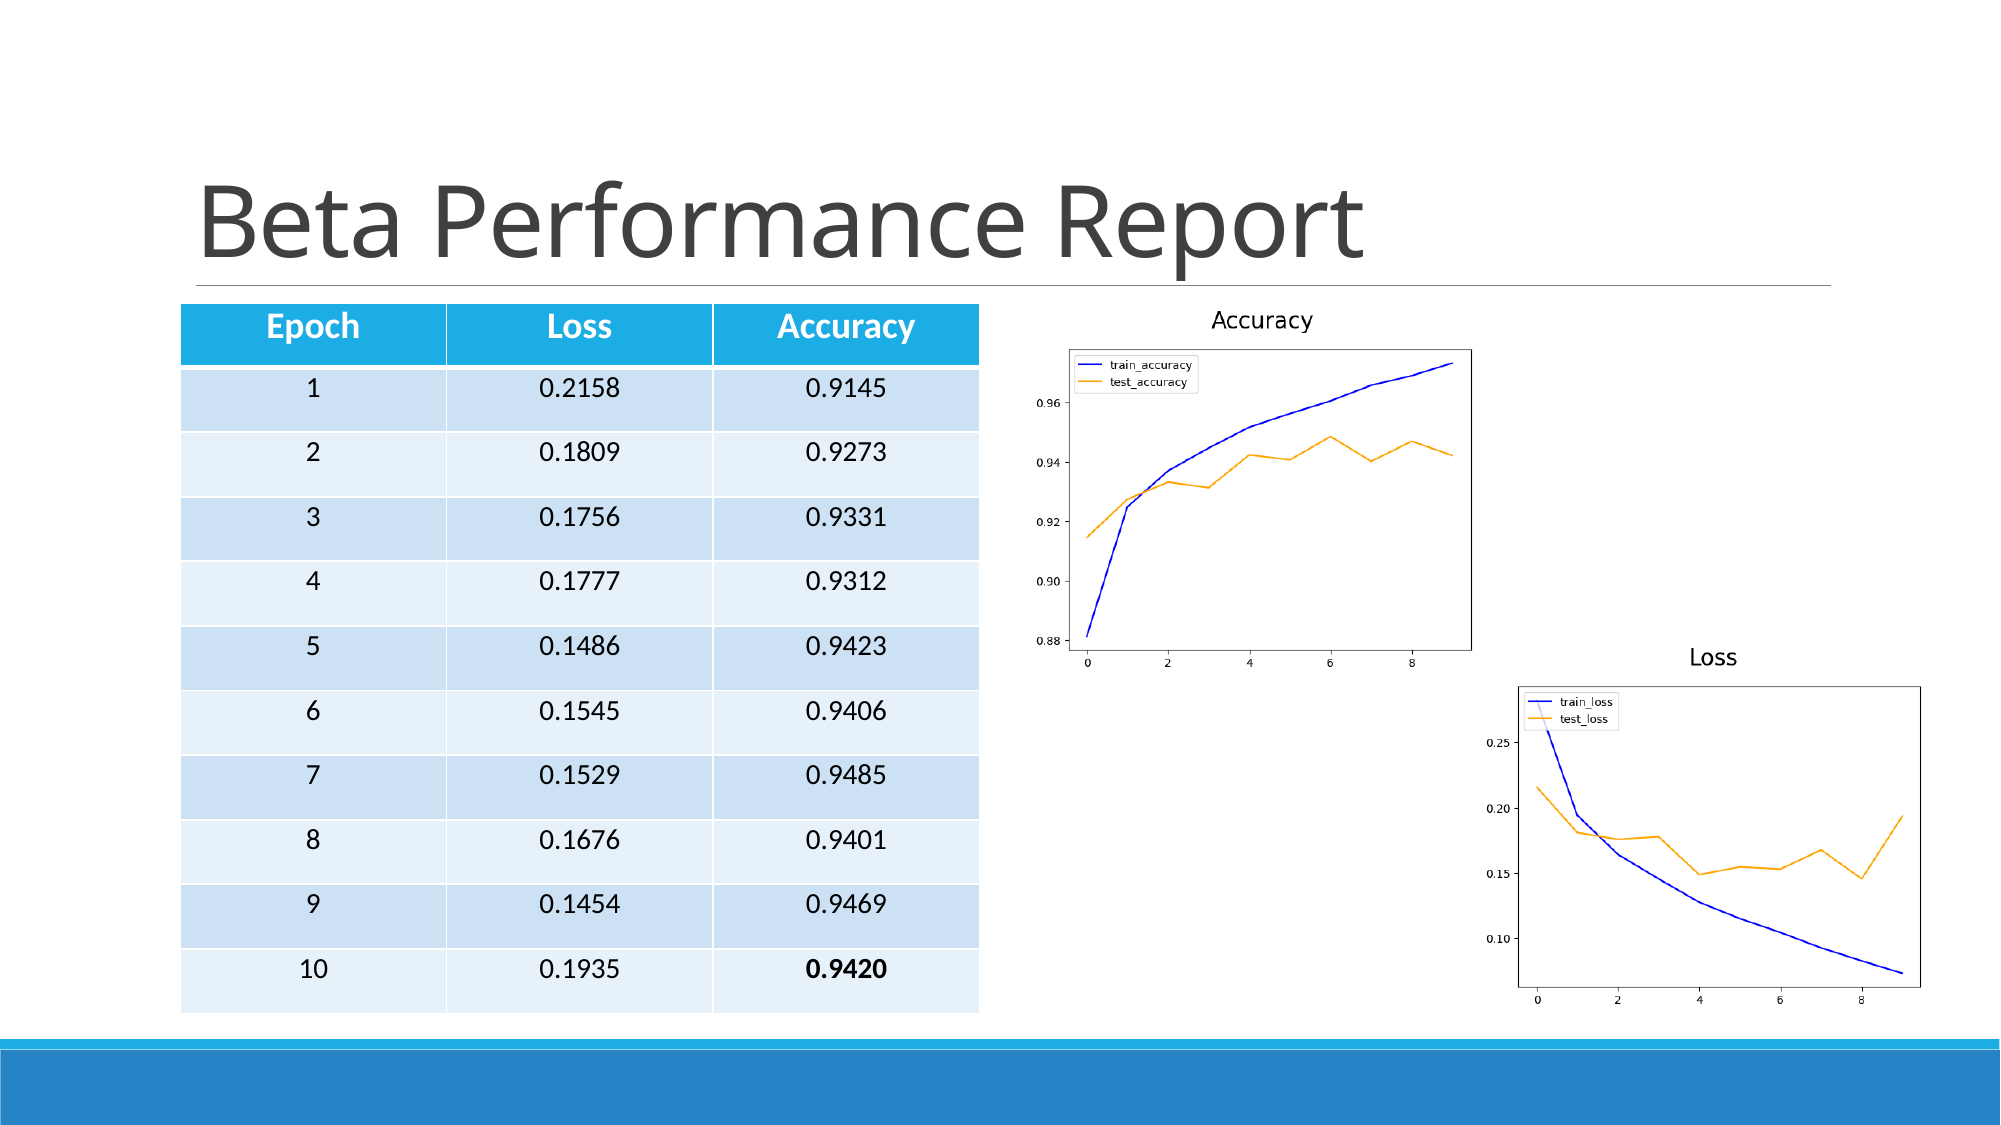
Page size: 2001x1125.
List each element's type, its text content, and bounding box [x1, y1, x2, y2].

table_cell 0.9469 [714, 885, 979, 948]
table_cell 0.1545 [447, 691, 712, 754]
table_cell 0.9331 [714, 498, 979, 560]
table_cell 6 [181, 691, 446, 754]
table_cell 0.9401 [714, 821, 979, 883]
table_cell 0.9145 [714, 370, 979, 431]
table_cell 4 [181, 562, 446, 625]
table_cell 7 [181, 756, 446, 819]
table_cell 0.1756 [447, 498, 712, 560]
table_cell 0.1777 [447, 562, 712, 625]
table_cell 3 [181, 498, 446, 560]
table_cell 0.9273 [714, 433, 979, 496]
table_cell 8 [181, 821, 446, 883]
table_cell 0.1935 [447, 950, 712, 1013]
table_header Loss [447, 304, 712, 365]
table_header Epoch [181, 304, 446, 365]
table_cell 9 [181, 885, 446, 948]
table_cell 0.9485 [714, 756, 979, 819]
table_header Accuracy [714, 304, 979, 365]
table_cell 1 [181, 370, 446, 431]
table_cell 10 [181, 950, 446, 1013]
table_cell 0.9406 [714, 691, 979, 754]
table_cell 0.9420 [714, 950, 979, 1013]
title Beta Performance Report [180, 47, 1830, 285]
table_cell 2 [181, 433, 446, 496]
table_cell 0.1454 [447, 885, 712, 948]
table_cell 0.1529 [447, 756, 712, 819]
table_cell 0.2158 [447, 370, 712, 431]
table_cell 0.1809 [447, 433, 712, 496]
picture [1026, 302, 1929, 1015]
table_cell 0.1676 [447, 821, 712, 883]
table_cell 0.9423 [714, 627, 979, 690]
table_cell 0.9312 [714, 562, 979, 625]
table_cell 0.1486 [447, 627, 712, 690]
table_cell 5 [181, 627, 446, 690]
